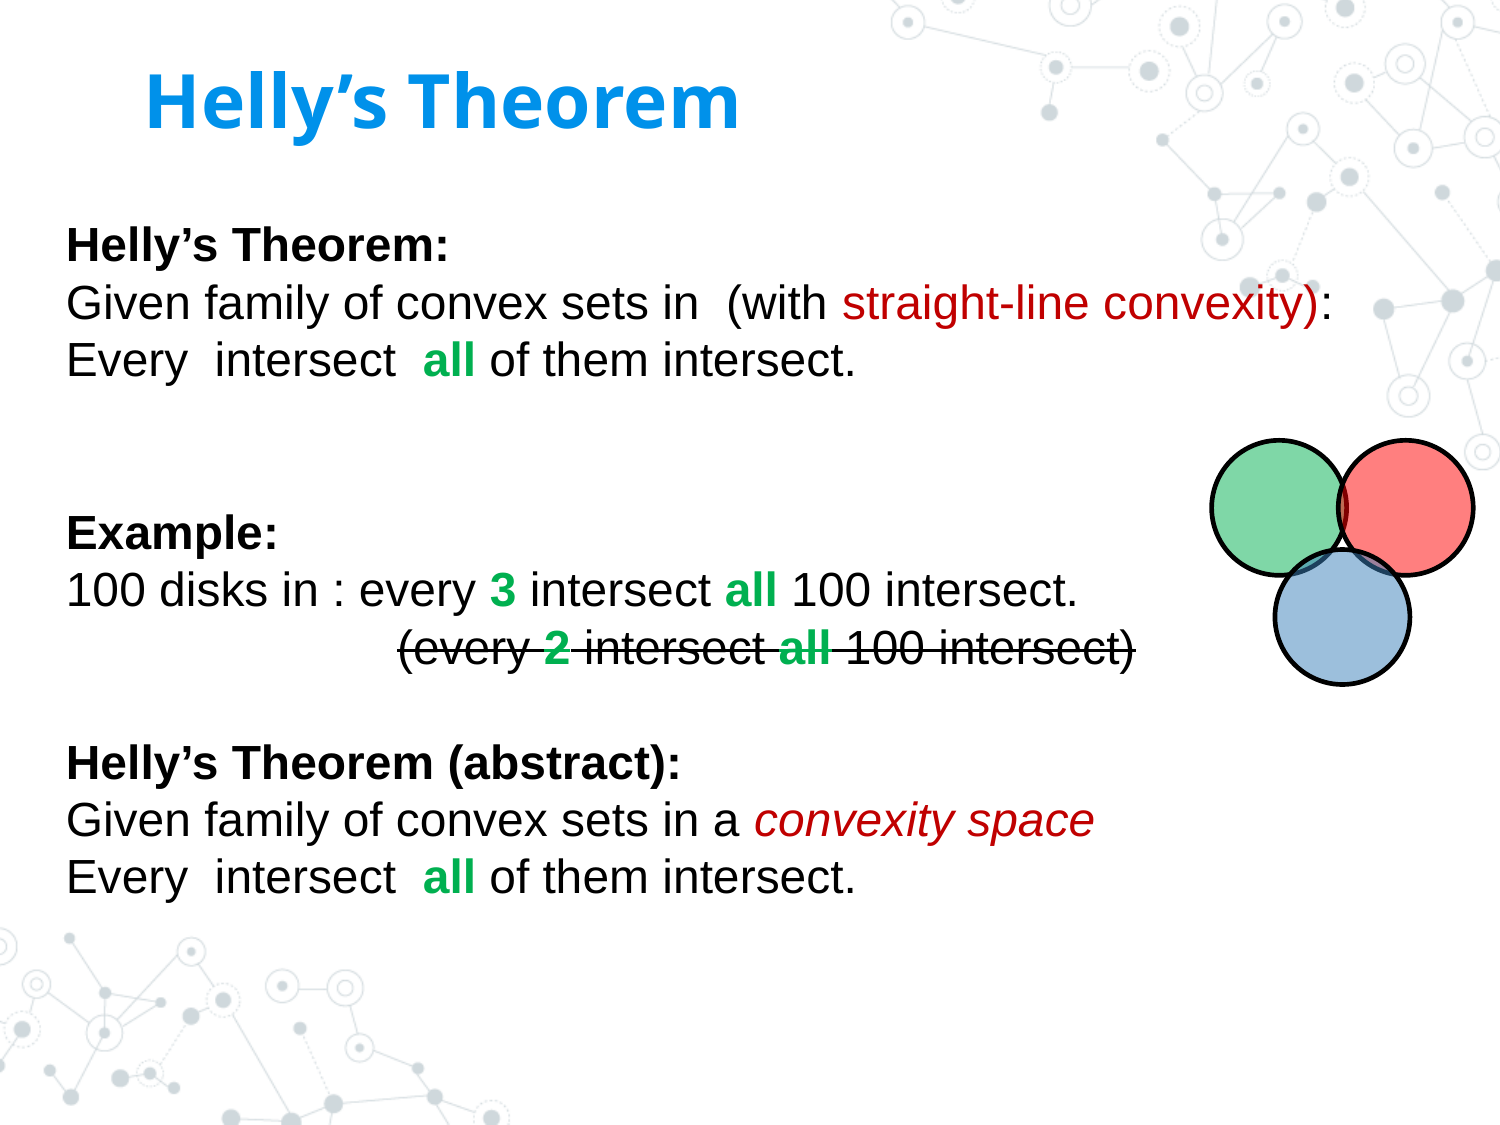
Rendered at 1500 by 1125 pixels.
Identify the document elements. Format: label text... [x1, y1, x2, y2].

picture [0, 0, 1500, 1125]
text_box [1211, 440, 1474, 685]
title Helly’s Theorem [128, 4, 1500, 159]
